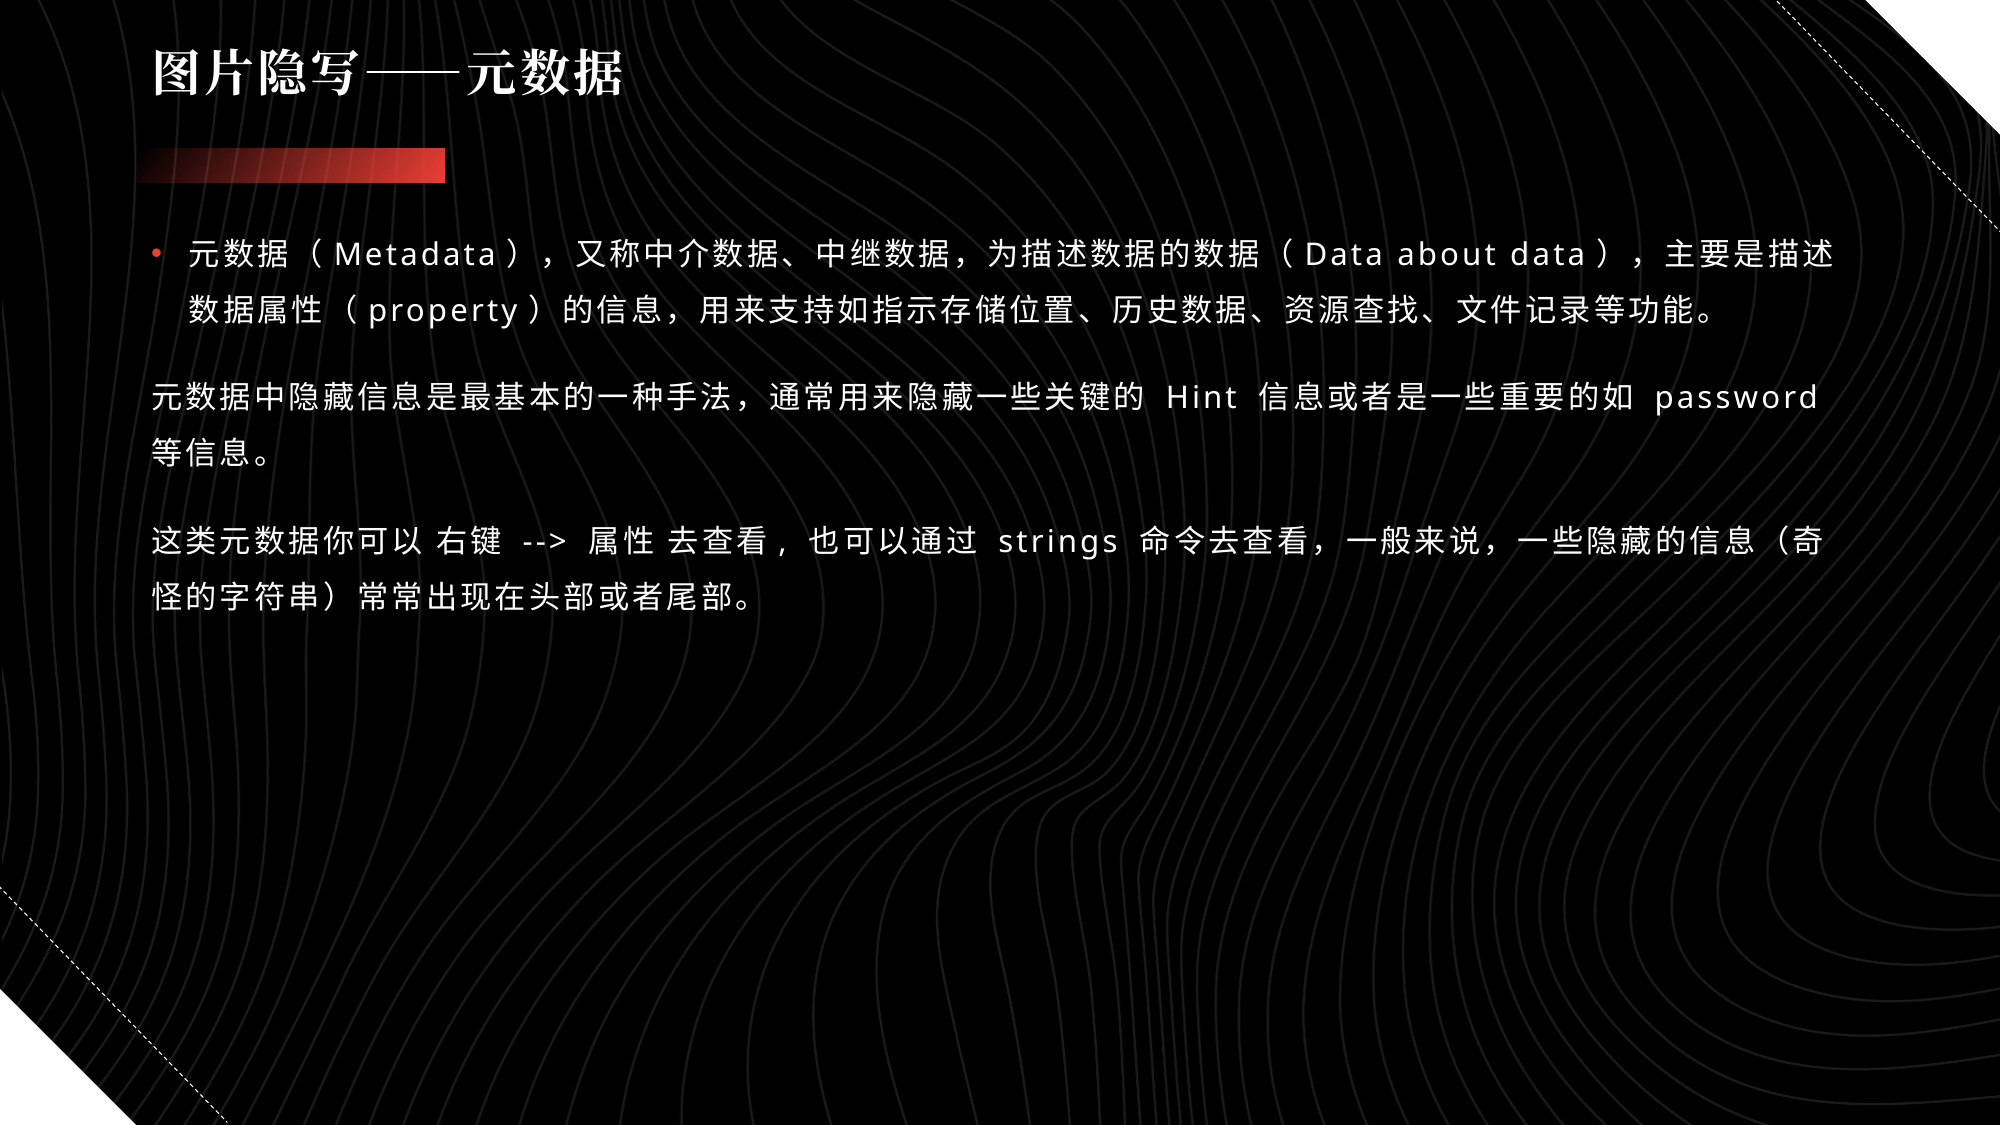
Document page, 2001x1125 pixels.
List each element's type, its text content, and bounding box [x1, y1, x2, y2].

list 元数据（Metadata），又称中介数据、中继数据，为描述数据的数据（Data about data），主要是描述数据属性（property）的信息，用来支持如指示存储位置、历史数据、资源查找、文件记录等功能。 元数据中隐藏信息是最基本的一种手法，通常用来隐藏一些关键的 Hint 信息或者是一些重要的如 password 等信息。 这类元数据你可以 右键 --> 属性 去查看, 也可以通过 strings 命令去查看，一般来说，一些隐藏的信息（奇怪的字符串）常常出现在头部或者尾部。 [136, 207, 1864, 946]
title 图片隐写——元数据 [136, 27, 1863, 124]
